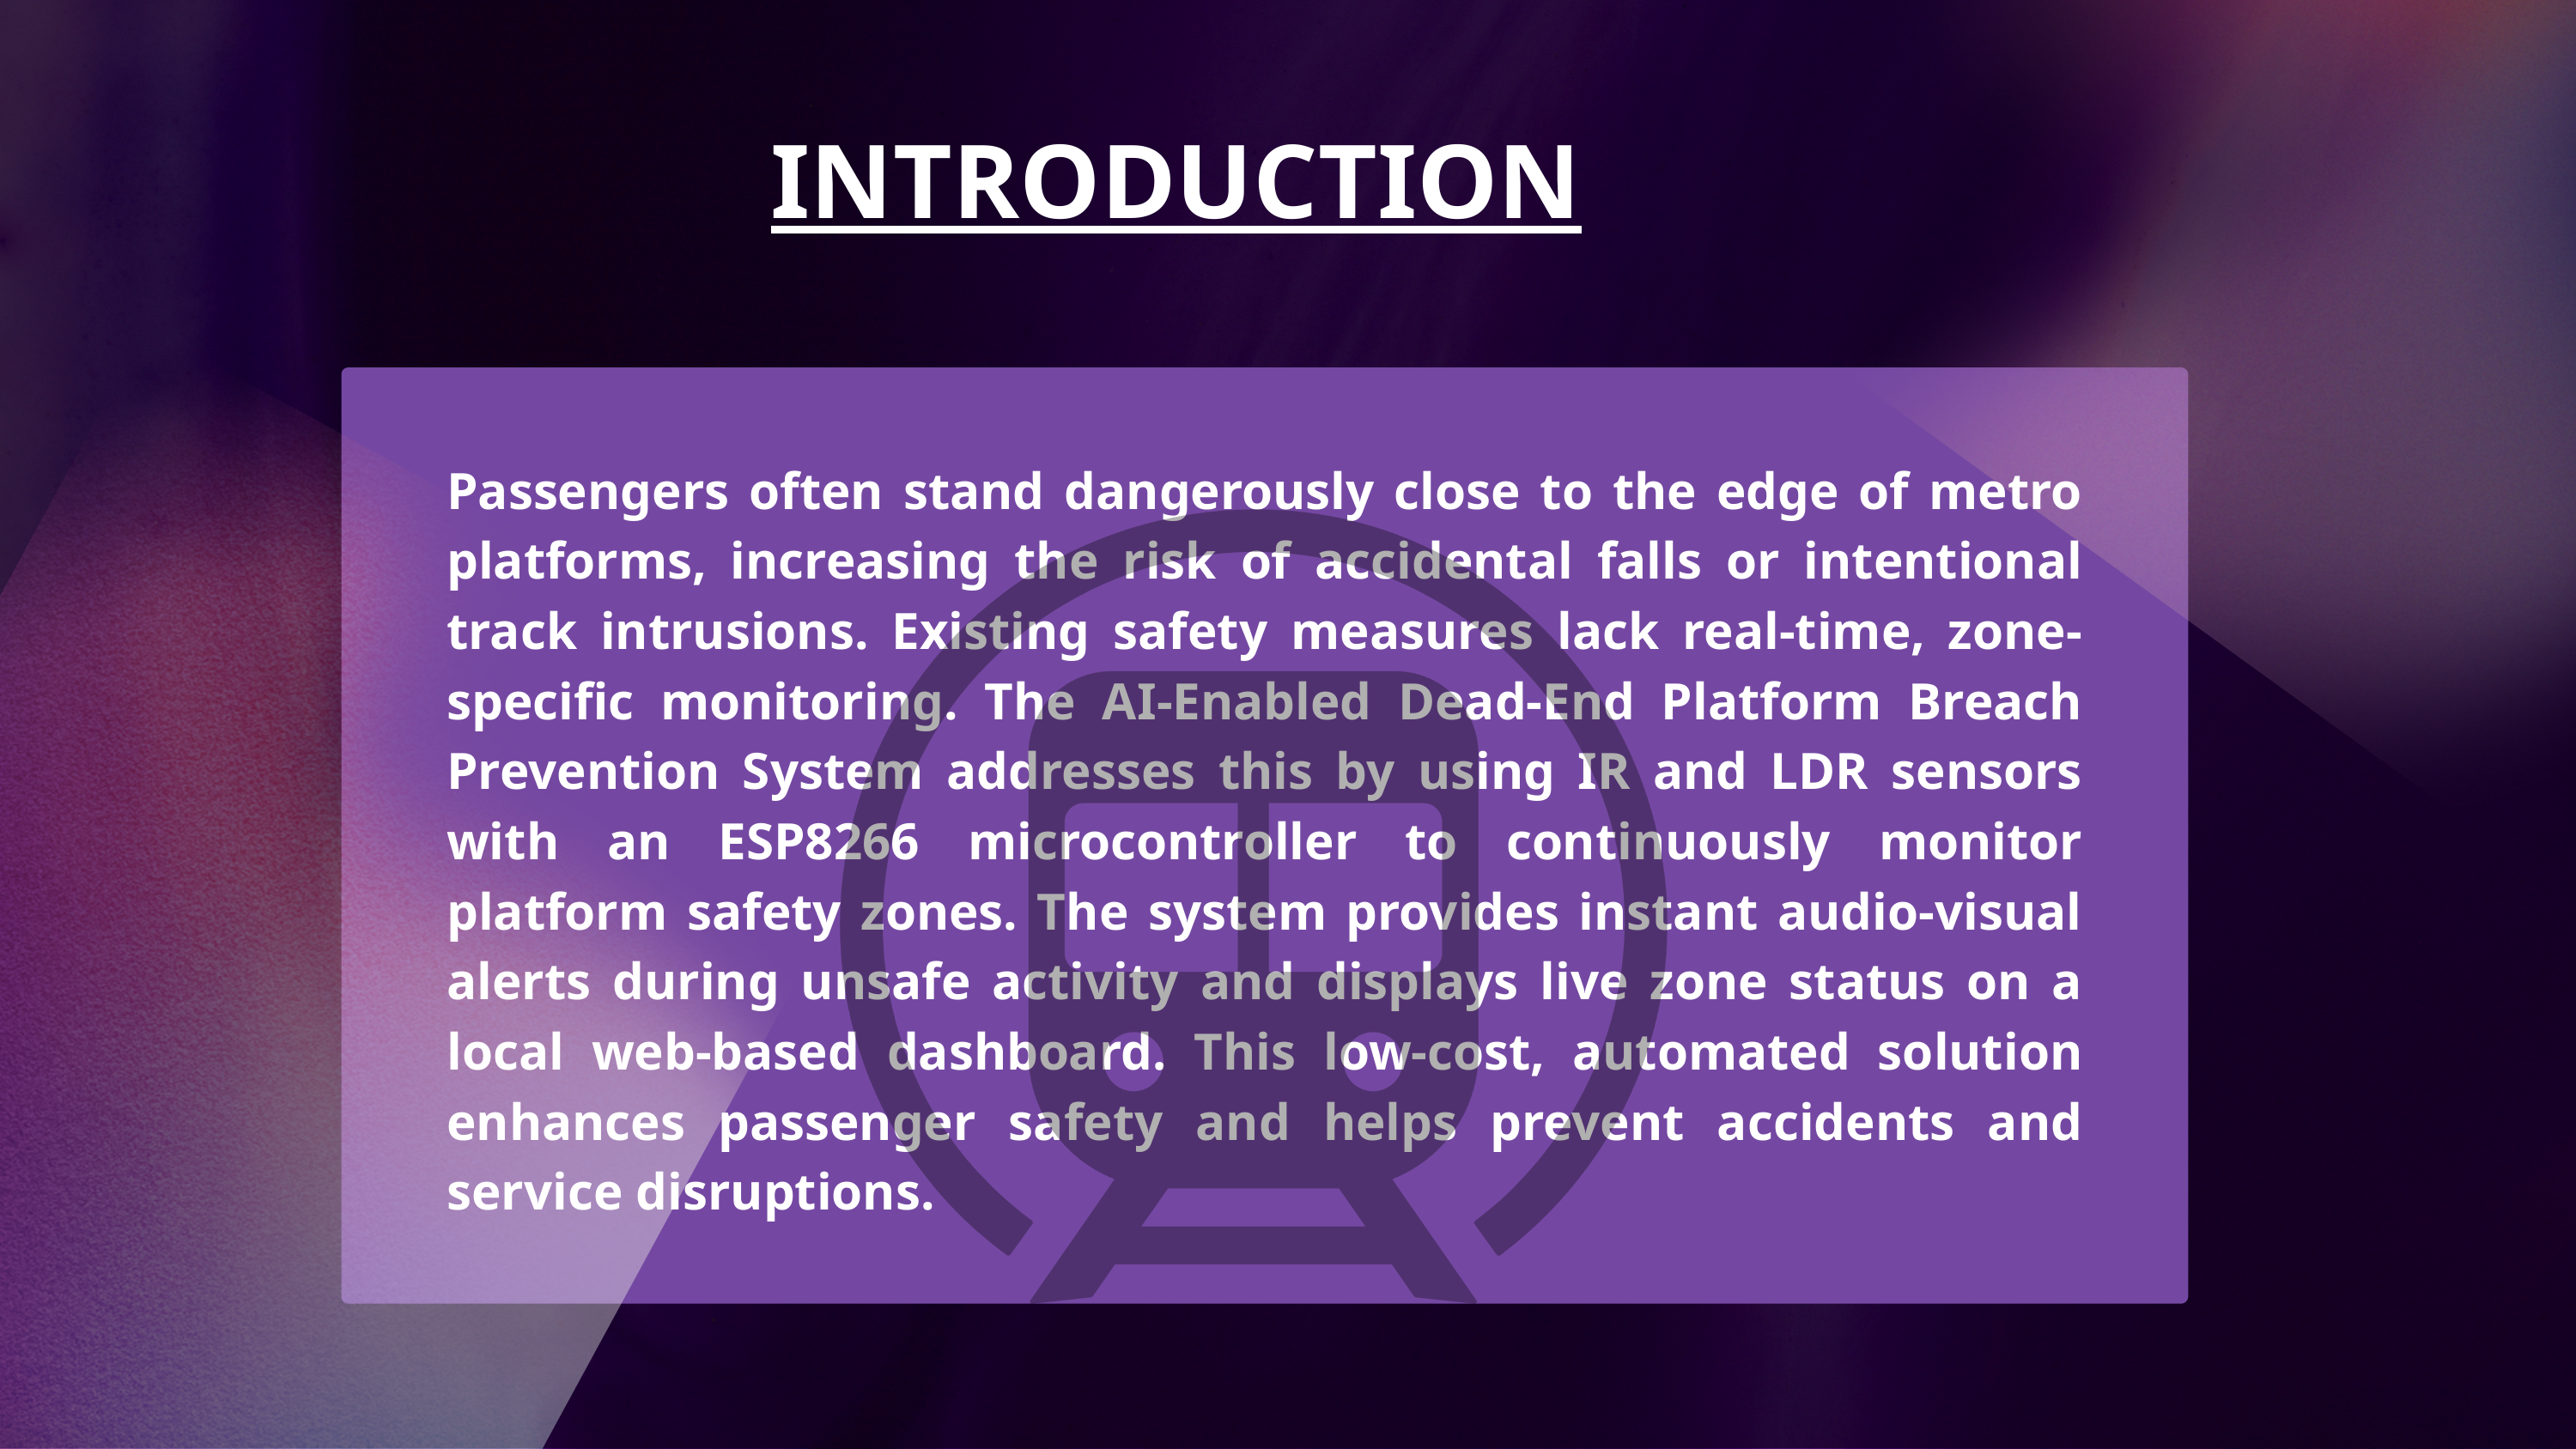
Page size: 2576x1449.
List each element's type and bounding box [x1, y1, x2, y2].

text_box [341, 367, 2189, 1304]
text_box [0, 0, 2576, 1449]
